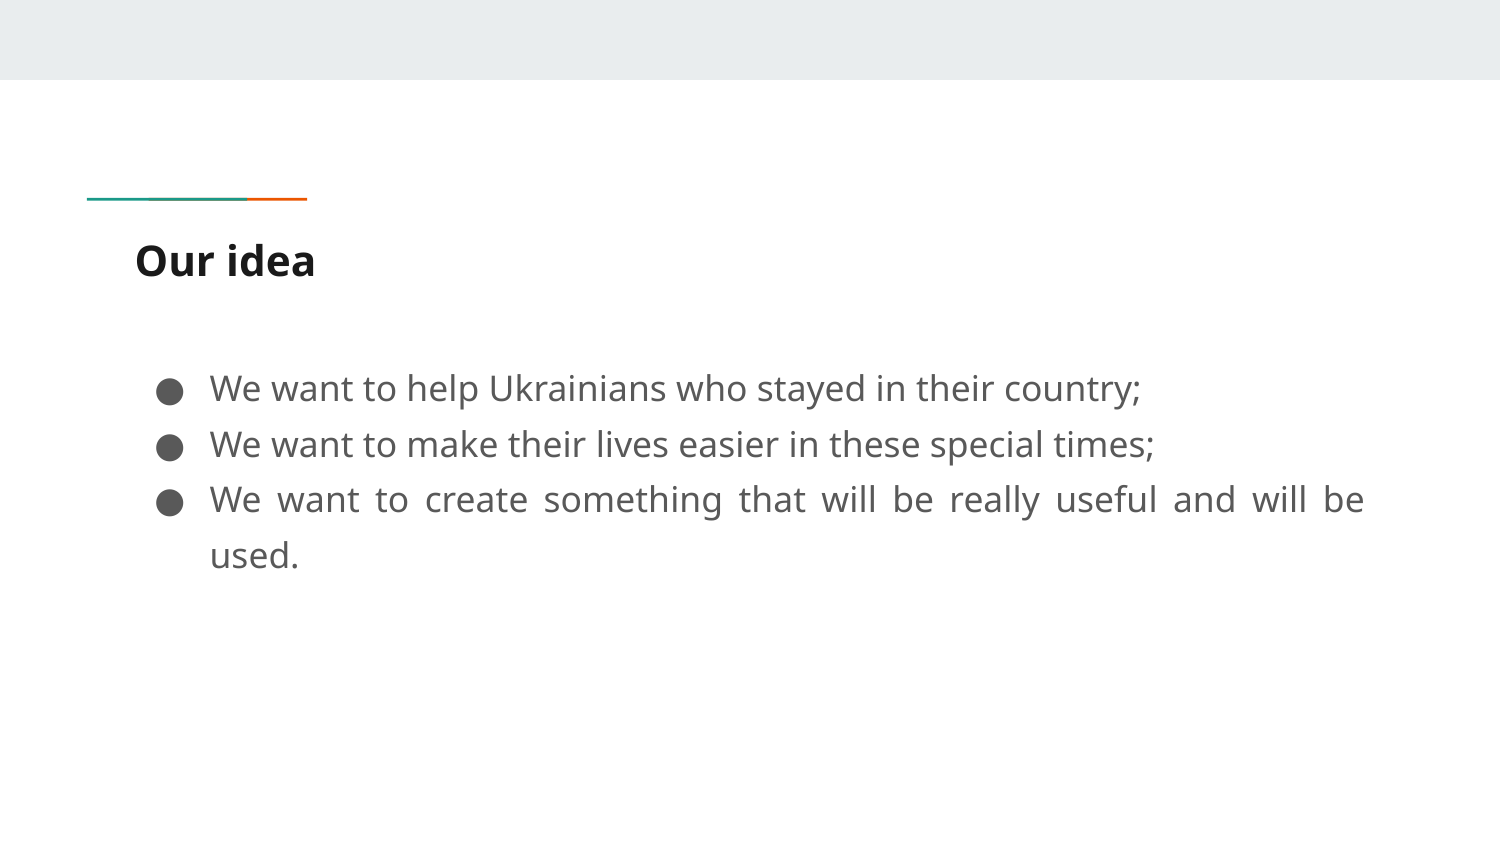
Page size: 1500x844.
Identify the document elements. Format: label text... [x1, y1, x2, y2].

title Our idea [119, 216, 1381, 305]
list We want to help Ukrainians who stayed in their country; We want to make their lives easier in these special times; We want to create something that will be really useful and will be used. [119, 341, 1381, 712]
